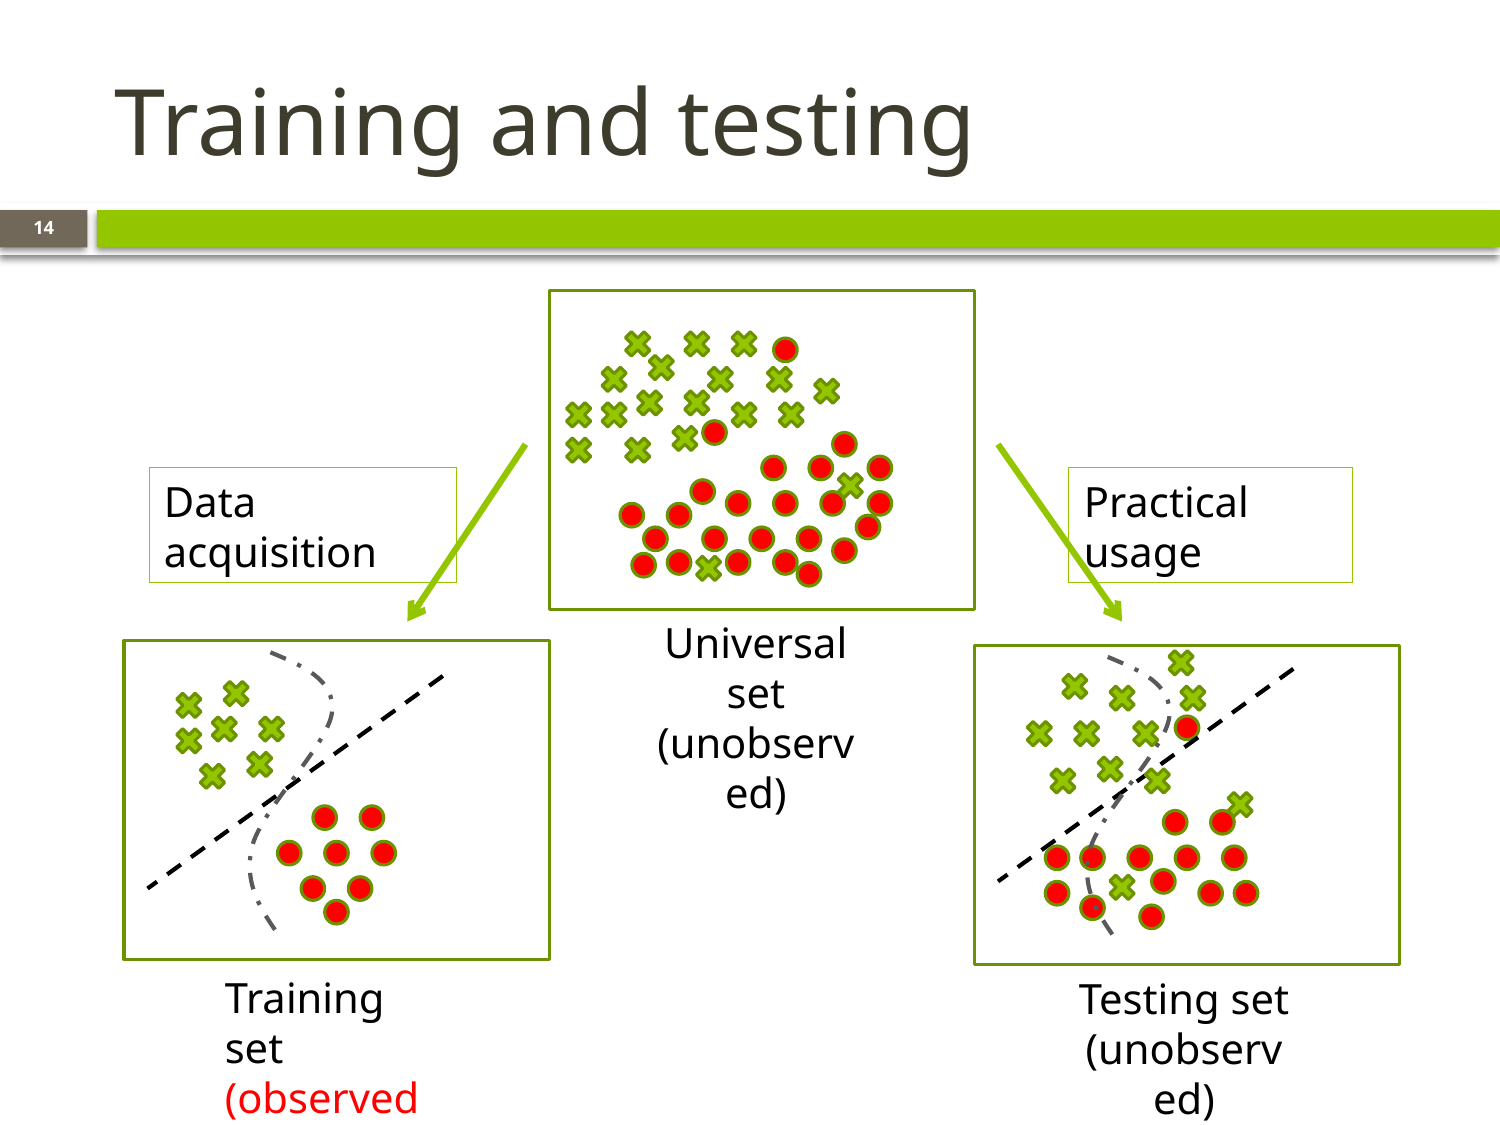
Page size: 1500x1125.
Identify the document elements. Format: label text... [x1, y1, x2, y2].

text_box [772, 490, 799, 517]
text_box [760, 454, 787, 482]
text_box [122, 639, 551, 961]
text_box [748, 525, 776, 553]
text_box [724, 490, 752, 517]
text_box [565, 436, 592, 464]
text_box [683, 330, 711, 358]
text_box [1107, 656, 1131, 667]
text_box [256, 899, 282, 939]
text_box [642, 525, 669, 553]
text_box [866, 490, 894, 517]
text_box [866, 454, 894, 482]
text_box [707, 366, 734, 393]
text_box Testing set (unobserved) [1060, 965, 1309, 1125]
text_box [648, 354, 675, 381]
text_box [624, 436, 651, 464]
text_box [854, 513, 882, 541]
text_box Data acquisition [149, 467, 401, 583]
text_box [624, 330, 651, 358]
text_box [831, 430, 858, 458]
text_box [695, 555, 722, 582]
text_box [147, 675, 444, 889]
text_box [807, 454, 835, 482]
text_box [973, 644, 1401, 966]
text_box [1043, 892, 1071, 907]
text_box [1138, 903, 1165, 931]
text_box [683, 389, 711, 417]
text_box [730, 401, 758, 429]
text_box [323, 899, 350, 926]
text_box [548, 289, 976, 611]
text_box [600, 401, 628, 429]
text_box [636, 389, 663, 417]
text_box [772, 336, 799, 364]
text_box Universal set (unobserved) [631, 609, 880, 825]
text_box Training set (observed) [210, 964, 447, 1125]
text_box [997, 668, 1294, 882]
text_box [724, 549, 752, 576]
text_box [407, 444, 526, 622]
text_box [795, 525, 823, 553]
text_box [795, 560, 823, 588]
text_box [1117, 892, 1136, 901]
text_box [1079, 894, 1101, 922]
text_box [1167, 649, 1195, 667]
text_box [618, 501, 646, 529]
text_box [819, 490, 846, 517]
text_box [701, 525, 728, 553]
title Training and testing [99, 37, 1438, 200]
text_box [671, 425, 699, 452]
text_box [1232, 892, 1260, 907]
text_box Practical usage [1127, 467, 1353, 583]
text_box [701, 419, 728, 446]
text_box [772, 549, 799, 576]
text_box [997, 444, 1123, 622]
text_box [813, 377, 840, 405]
text_box [837, 472, 864, 499]
text_box [689, 478, 717, 505]
text_box [665, 549, 693, 576]
text_box [766, 366, 793, 393]
text_box [831, 537, 858, 564]
text_box [1089, 892, 1119, 943]
text_box [600, 366, 628, 393]
text_box [270, 651, 315, 674]
slide_number 14 [0, 208, 88, 249]
text_box [565, 401, 592, 429]
text_box [630, 551, 658, 579]
text_box [665, 501, 693, 529]
text_box [730, 330, 758, 358]
text_box [1197, 892, 1224, 907]
text_box [778, 401, 805, 429]
